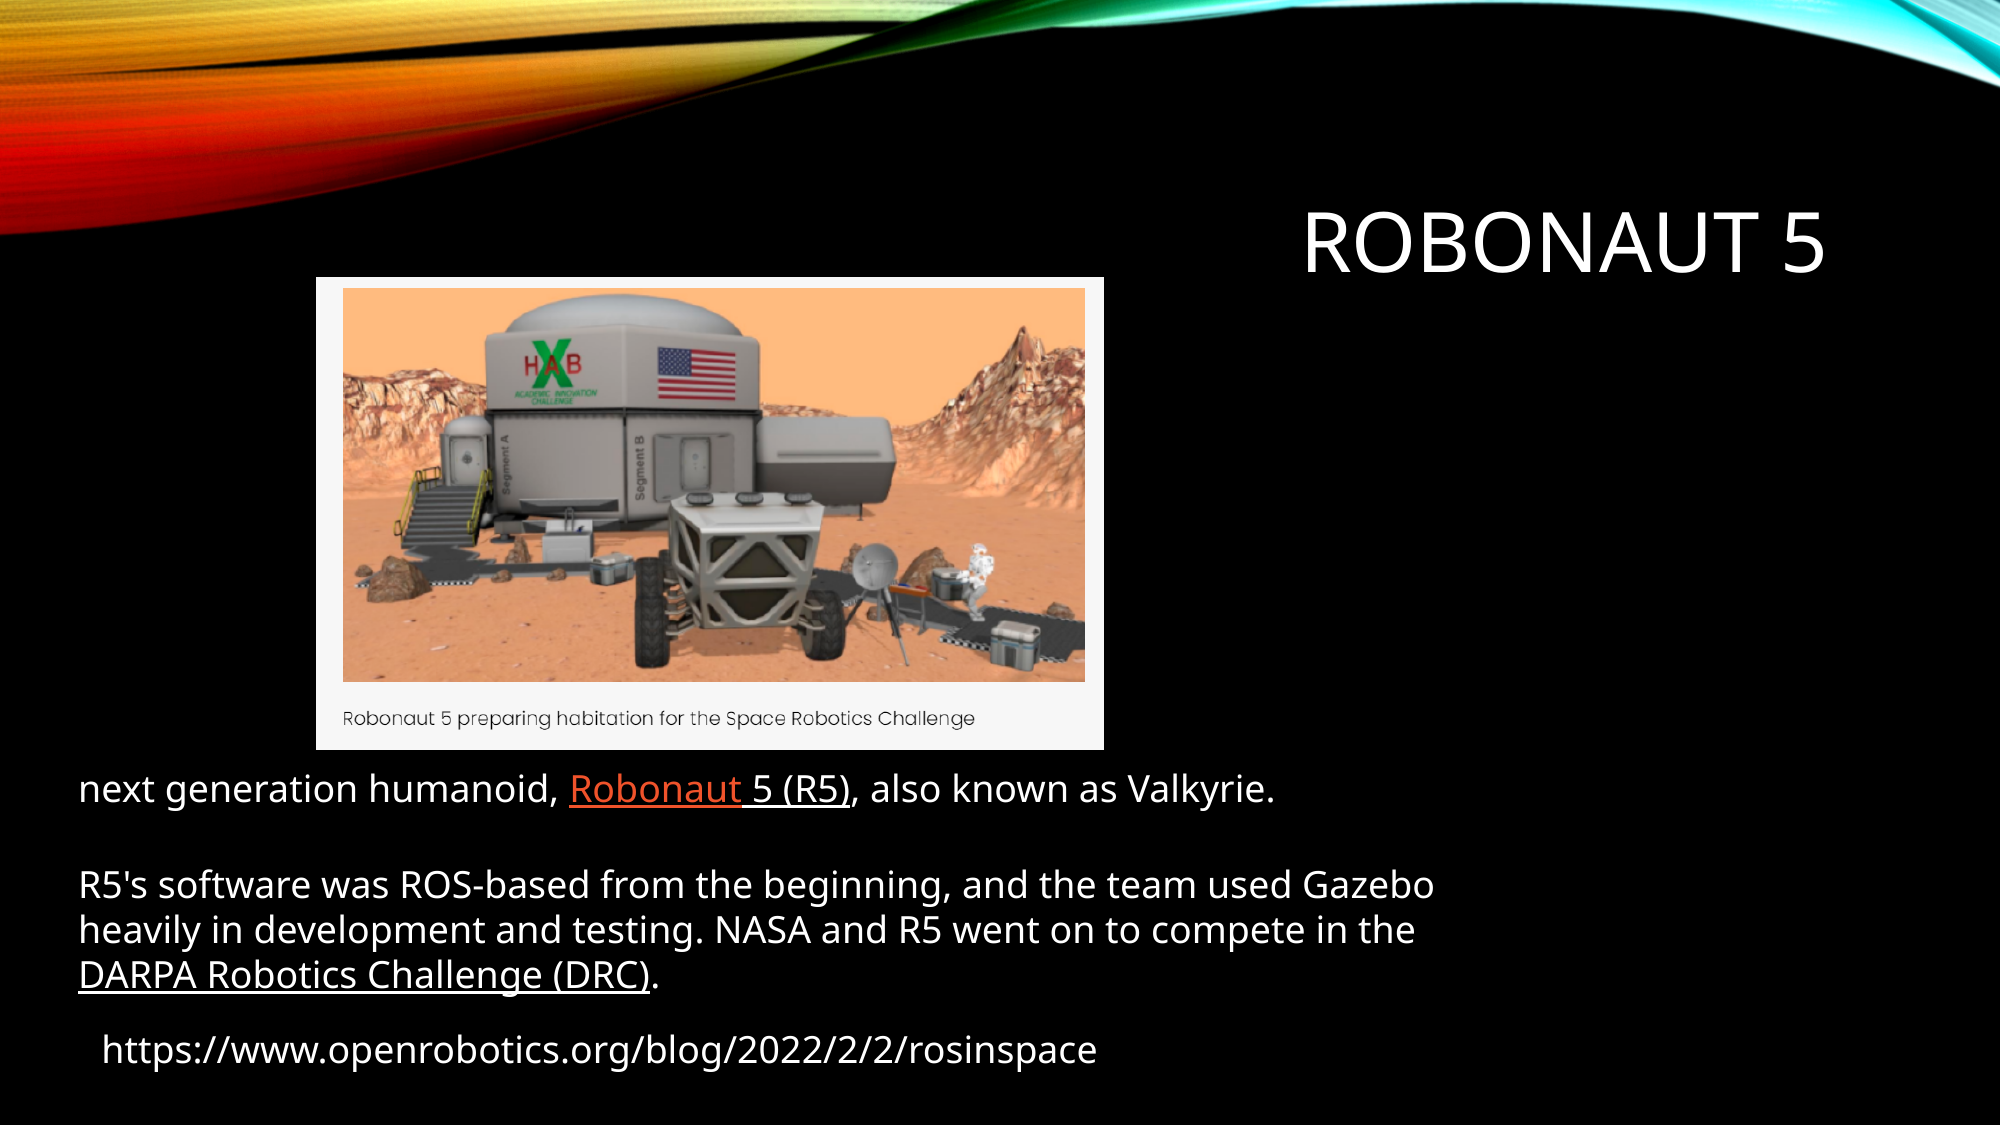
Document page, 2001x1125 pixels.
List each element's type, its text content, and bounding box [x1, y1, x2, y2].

picture [316, 277, 1104, 750]
text_box next generation humanoid, Robonaut 5 (R5), also known as Valkyrie. R5's software was ROS-based from the beginning, and the team used Gazebo heavily in development and testing. NASA and R5 went on to compete in the DARPA Robotics Challenge (DRC). [63, 757, 1454, 1009]
picture [0, 0, 2000, 237]
title Robonaut 5 [431, 139, 1844, 352]
text_box https://www.openrobotics.org/blog/2022/2/2/rosinspace [86, 1018, 1334, 1079]
